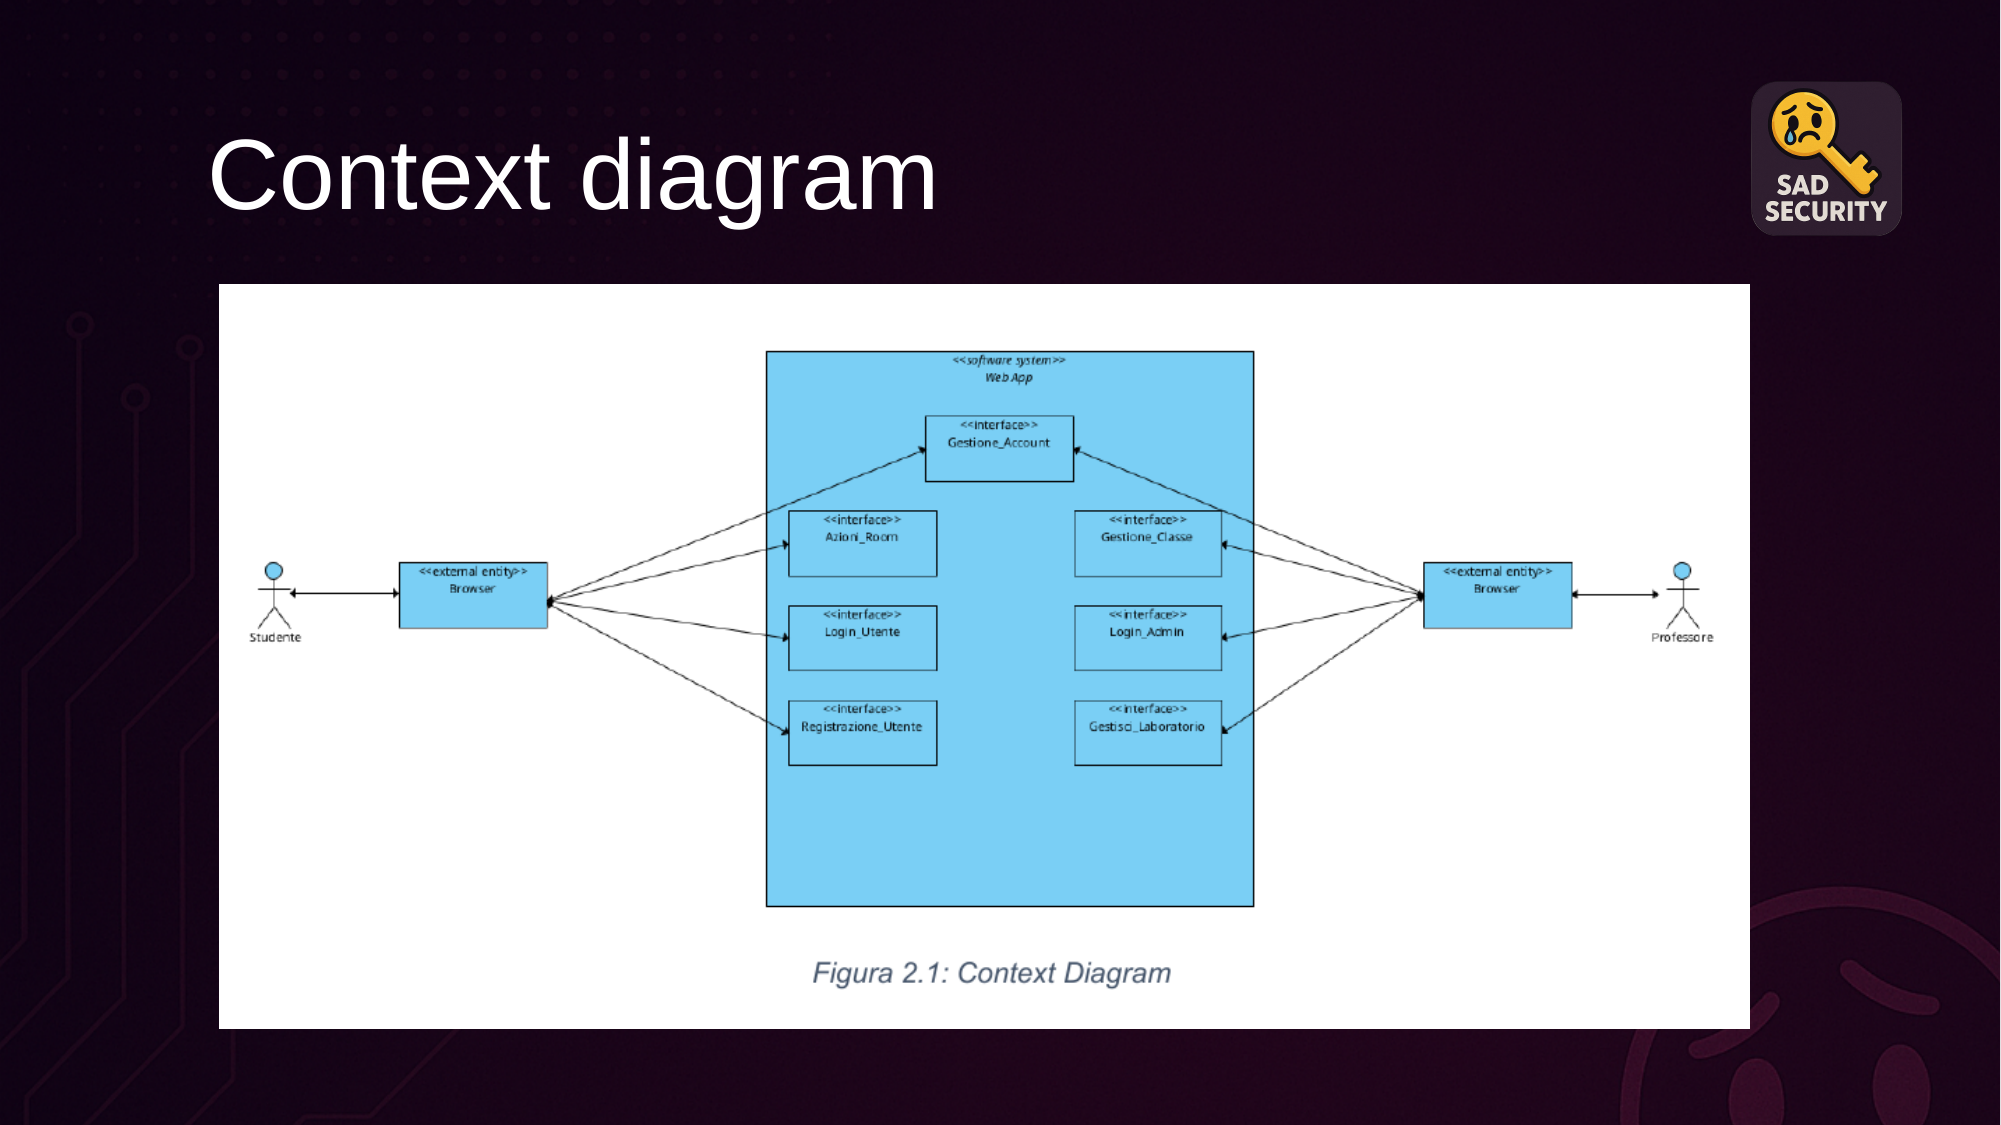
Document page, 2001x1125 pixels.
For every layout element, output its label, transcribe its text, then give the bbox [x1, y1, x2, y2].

picture [0, 0, 2001, 1125]
text_box Context diagram [192, 102, 1324, 238]
